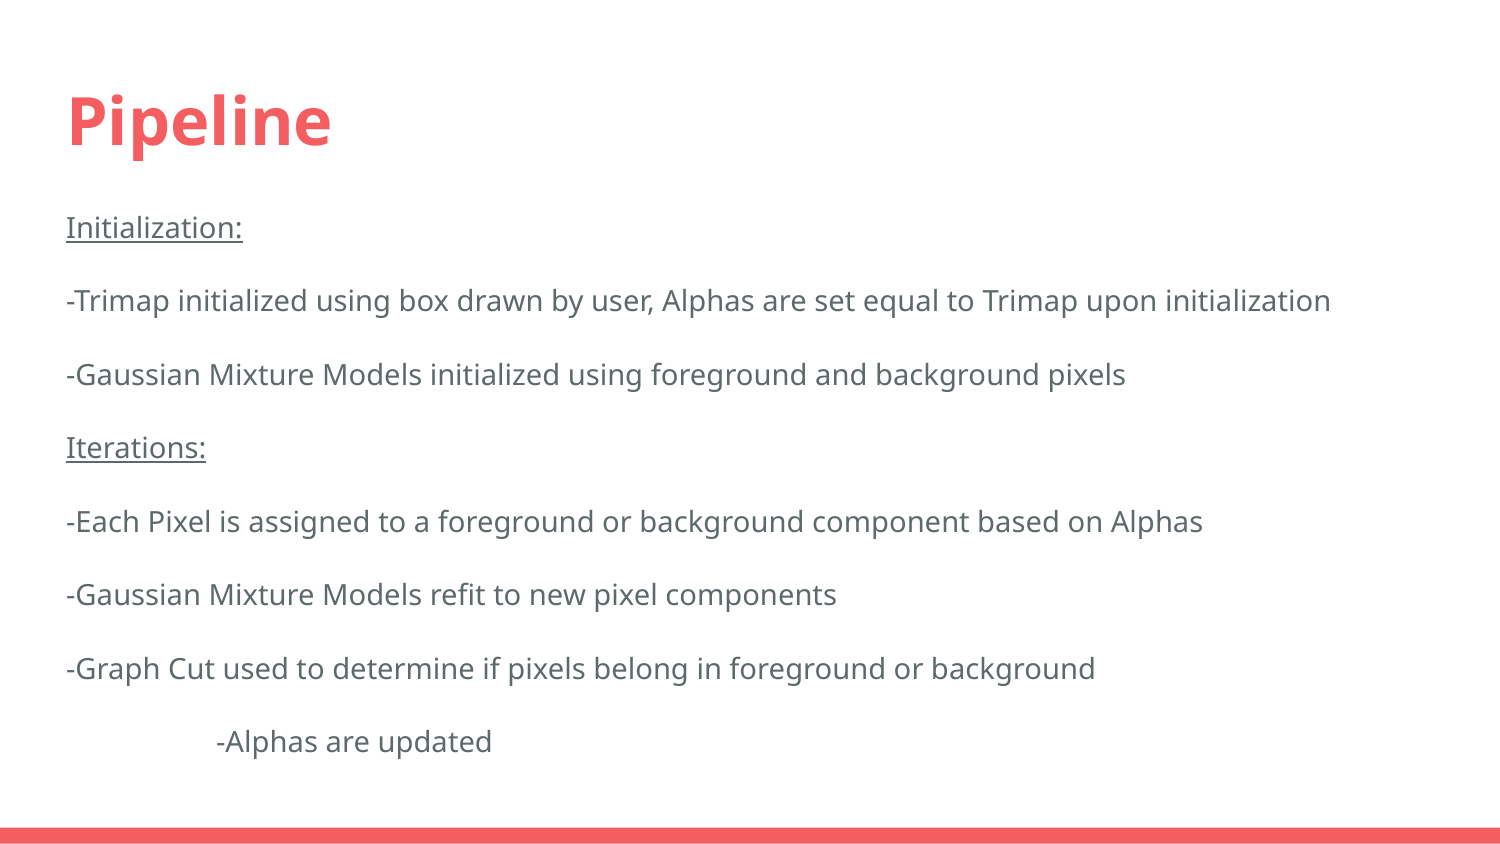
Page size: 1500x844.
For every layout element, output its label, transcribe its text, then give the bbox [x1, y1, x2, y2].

title Pipeline [51, 64, 1449, 167]
list Initialization: -Trimap initialized using box drawn by user, Alphas are set equal to Trimap upon initialization -Gaussian Mixture Models initialized using foreground and background pixels Iterations: -Each Pixel is assigned to a foreground or background component based on Alphas -Gaussian Mixture Models refit to new pixel components -Graph Cut used to determine if pixels belong in foreground or background -Alphas are updated [51, 189, 1449, 750]
